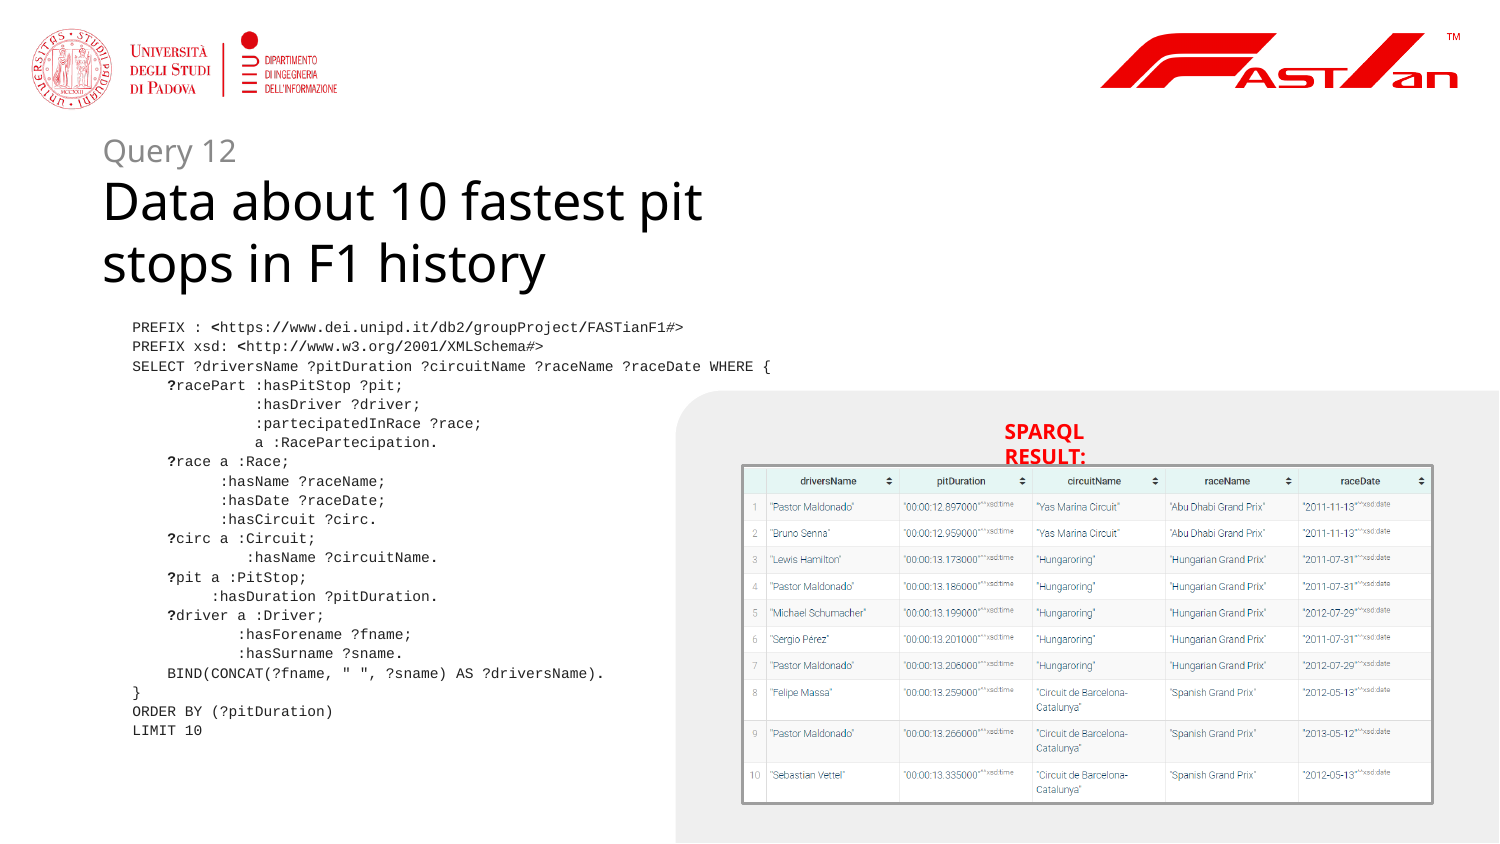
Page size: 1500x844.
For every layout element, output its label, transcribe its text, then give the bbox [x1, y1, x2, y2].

text_box SPARQL RESULT: [989, 403, 1186, 453]
text_box [674, 389, 1500, 844]
picture [743, 467, 1432, 803]
text_box PREFIX : <https://www.dei.unipd.it/db2/groupProject/FASTianF1#> PREFIX xsd: <http://www.w3.org/2001/XMLSchema#> SELECT ?driversName ?pitDuration ?circuitName ?raceName ?raceDate WHERE { ?racePart :hasPitStop ?pit; :hasDriver ?driver; :partecipatedInRace ?race; a :RacePartecipation. ?race a :Race; :hasName ?raceName; :hasDate ?raceDate; :hasCircuit ?circ. ?circ a :Circuit; :hasName ?circuitName. ?pit a :PitStop; :hasDuration ?pitDuration. ?driver a :Driver; :hasForename ?fname; :hasSurname ?sname. BIND(CONCAT(?fname, " ", ?sname) AS ?driversName). } ORDER BY (?pitDuration) LIMIT 10 [117, 301, 928, 600]
picture [1100, 33, 1460, 88]
picture [30, 27, 337, 117]
title Data about 10 fastest pit stops in F1 history [87, 165, 779, 297]
text_box Query 12 [87, 116, 591, 198]
